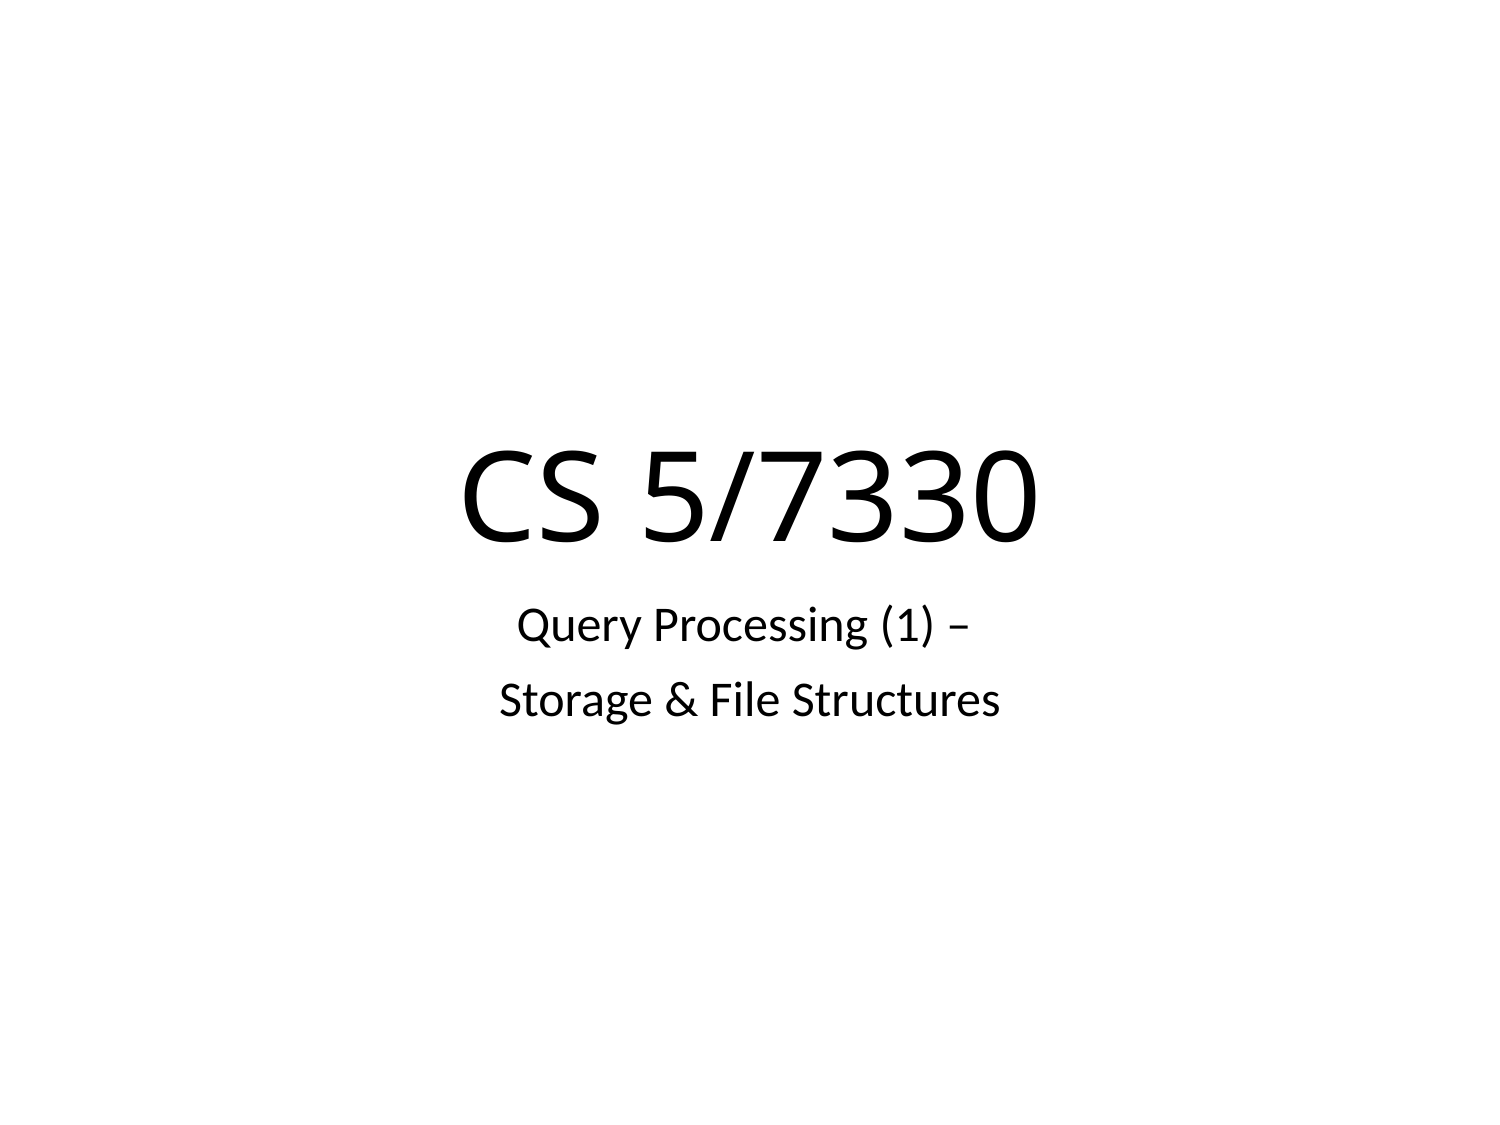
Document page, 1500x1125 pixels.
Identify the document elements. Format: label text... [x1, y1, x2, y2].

subtitle Query Processing (1) – Storage & File Structures [187, 590, 1313, 863]
title CS 5/7330 [112, 184, 1388, 576]
